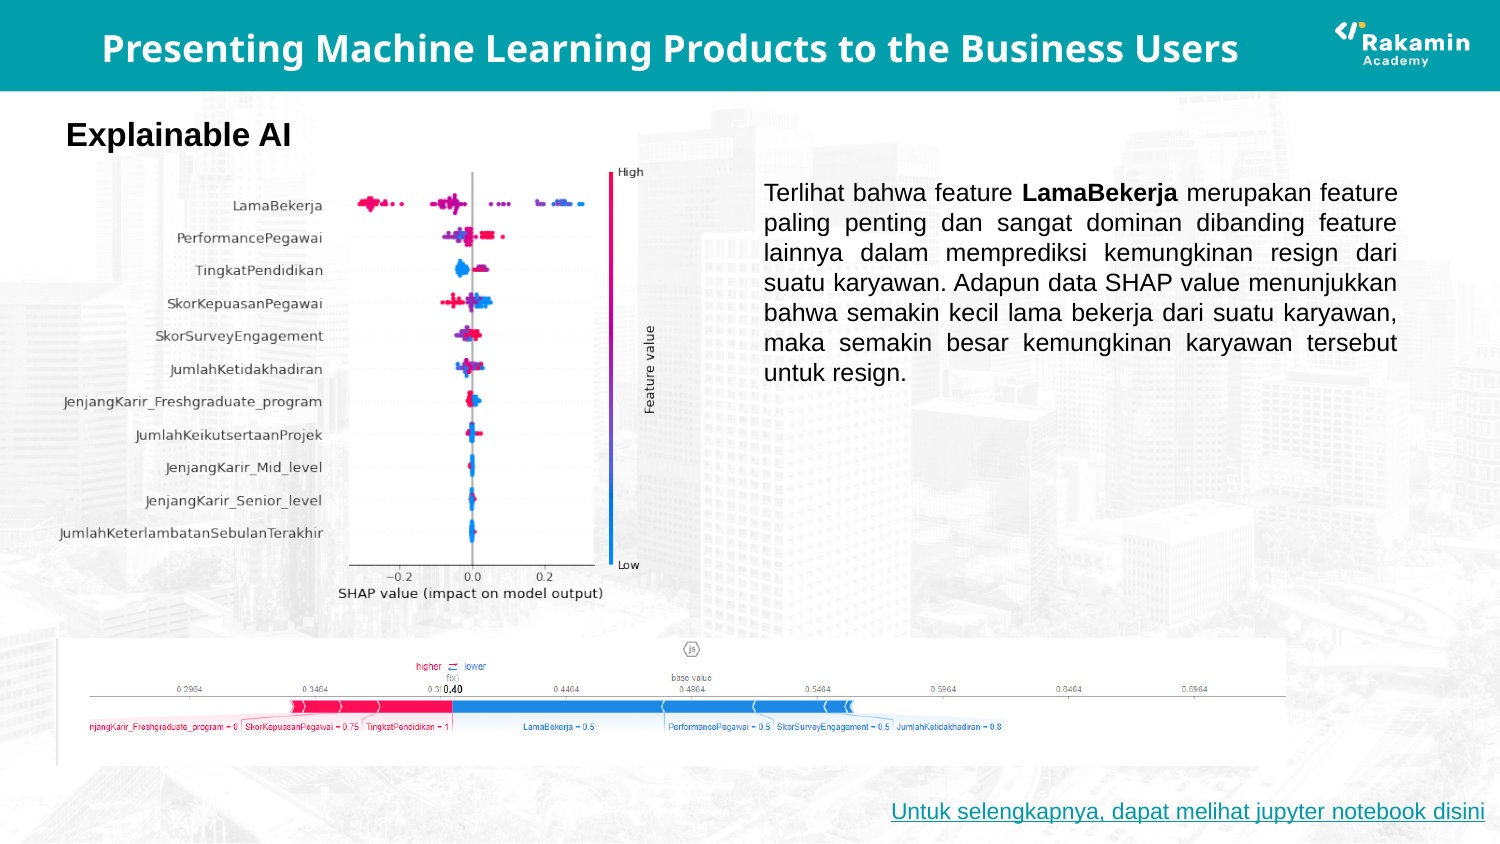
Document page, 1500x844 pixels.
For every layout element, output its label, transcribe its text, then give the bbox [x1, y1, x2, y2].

picture [0, 0, 1500, 844]
title Presenting Machine Learning Products to the Business Users [0, 10, 1342, 81]
text_box Terlihat bahwa feature LamaBekerja merupakan feature paling penting dan sangat dominan dibanding feature lainnya dalam memprediksi kemungkinan resign dari suatu karyawan. Adapun data SHAP value menunjukkan bahwa semakin kecil lama bekerja dari suatu karyawan, maka semakin besar kemungkinan karyawan tersebut untuk resign. [749, 168, 1414, 394]
text_box Untuk selengkapnya, dapat melihat jupyter notebook disini [763, 782, 1500, 838]
text_box Explainable AI [51, 106, 1447, 161]
